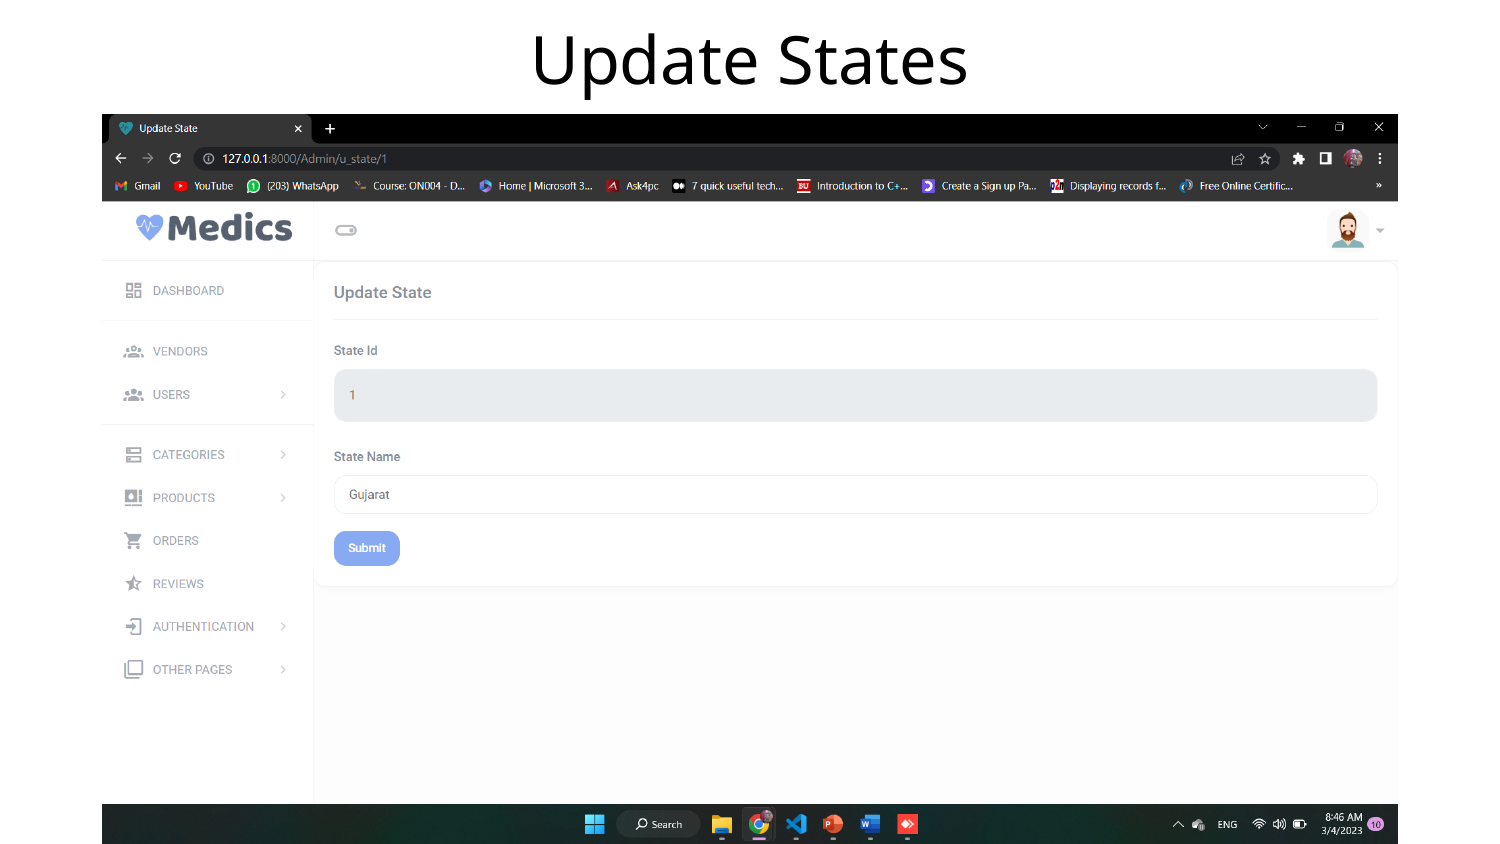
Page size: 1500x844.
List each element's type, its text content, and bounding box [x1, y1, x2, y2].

picture [101, 114, 1399, 844]
title Update States [102, 0, 1398, 113]
